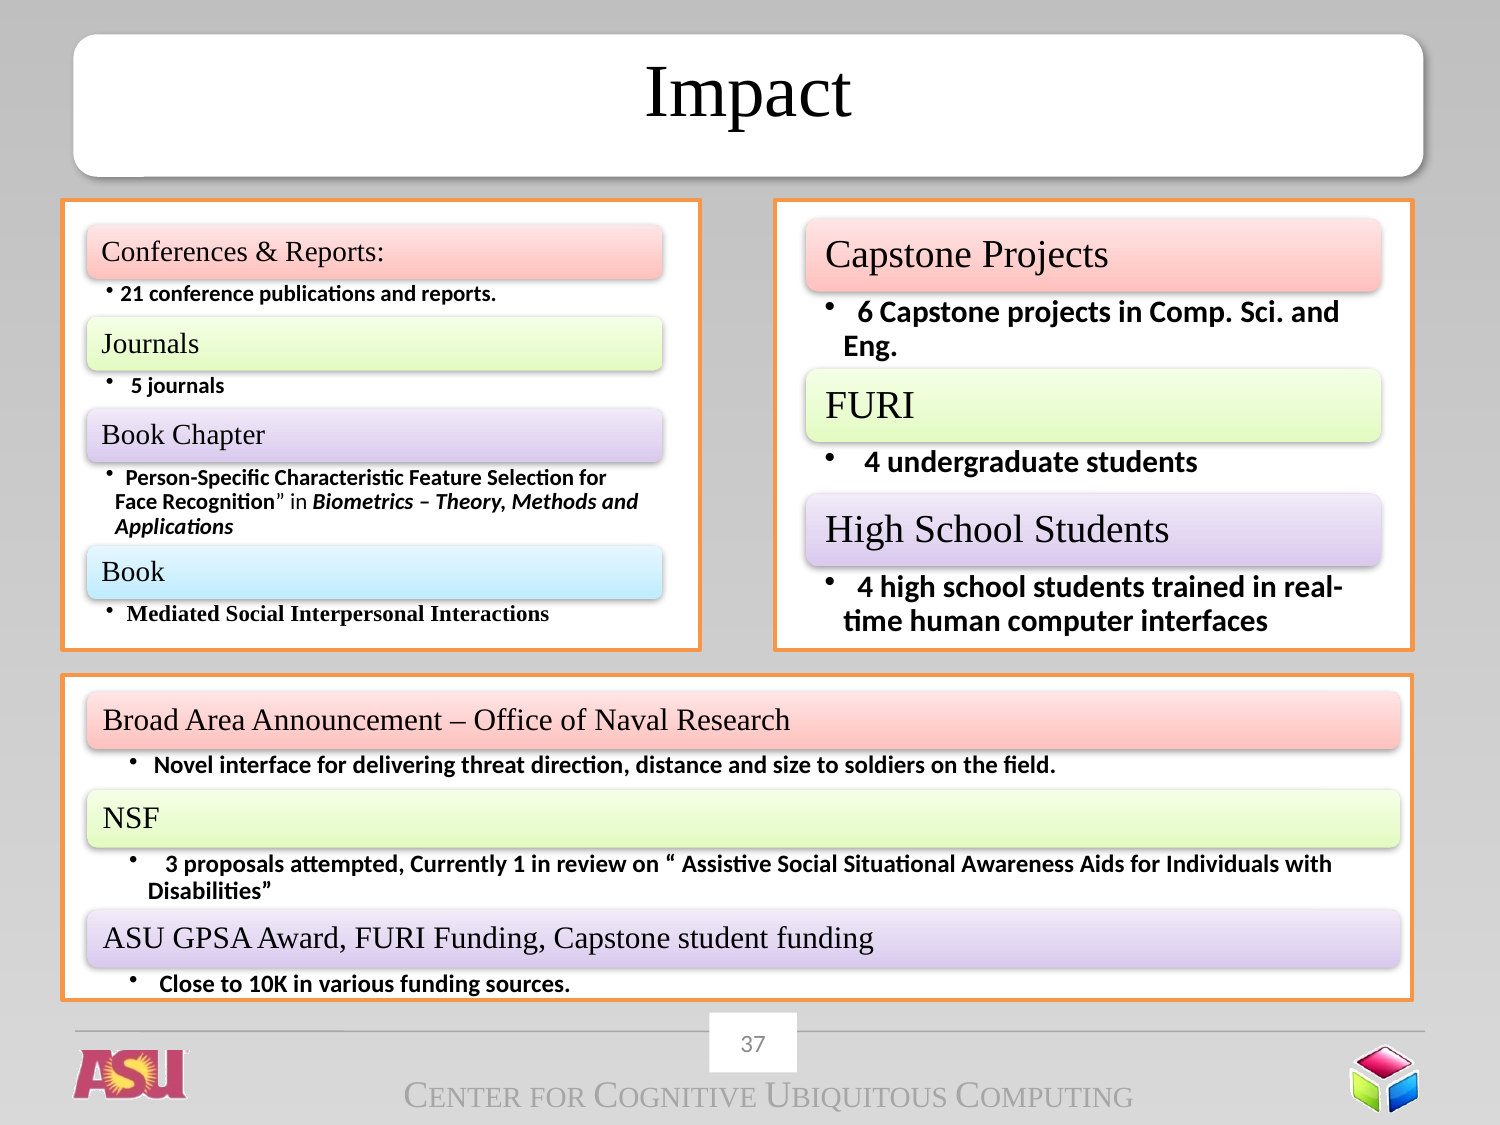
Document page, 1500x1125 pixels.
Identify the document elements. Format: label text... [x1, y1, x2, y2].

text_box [87, 212, 663, 651]
title Impact [73, 34, 1424, 177]
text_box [59, 1050, 200, 1100]
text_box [806, 212, 1382, 651]
text_box [60, 673, 1414, 1002]
slide_number 37 [709, 1021, 797, 1073]
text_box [87, 687, 1401, 1013]
text_box [60, 198, 702, 652]
text_box [773, 198, 1415, 652]
